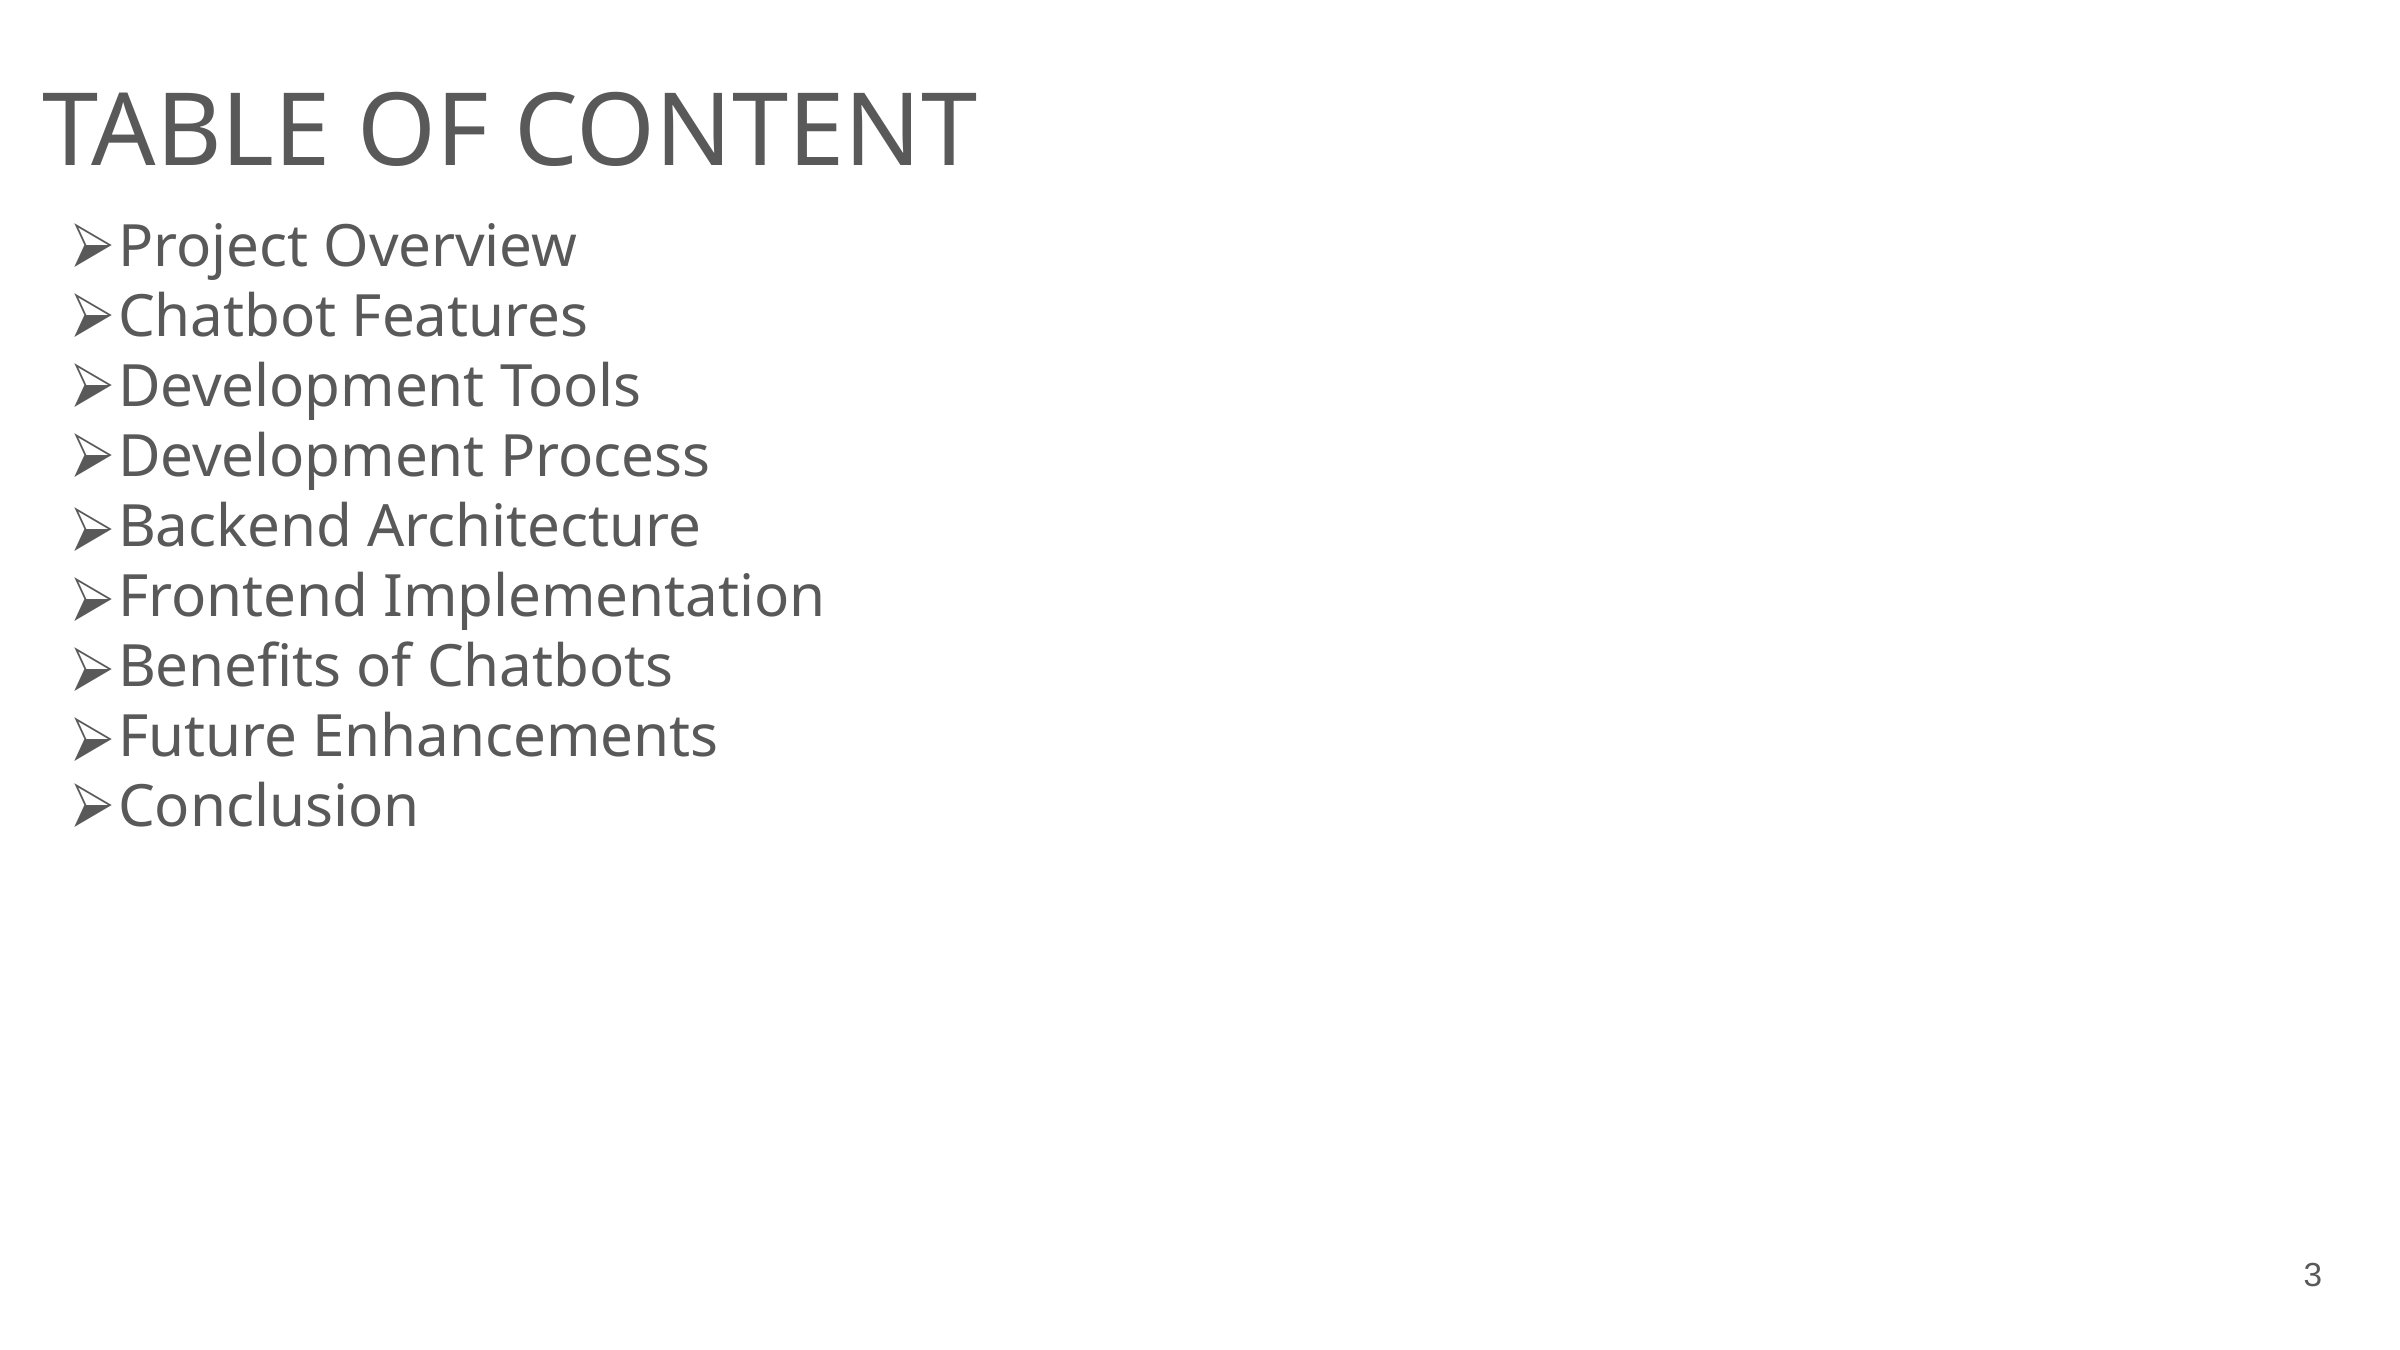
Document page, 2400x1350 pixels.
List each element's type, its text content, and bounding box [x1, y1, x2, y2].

text_box TABLE OF CONTENT [27, 27, 1230, 193]
text_box Project Overview Chatbot Features Development Tools Development Process Backend Architecture Frontend Implementation Benefits of Chatbots Future Enhancements Conclusion [56, 200, 1267, 846]
slide_number ‹#› [2223, 1215, 2400, 1332]
